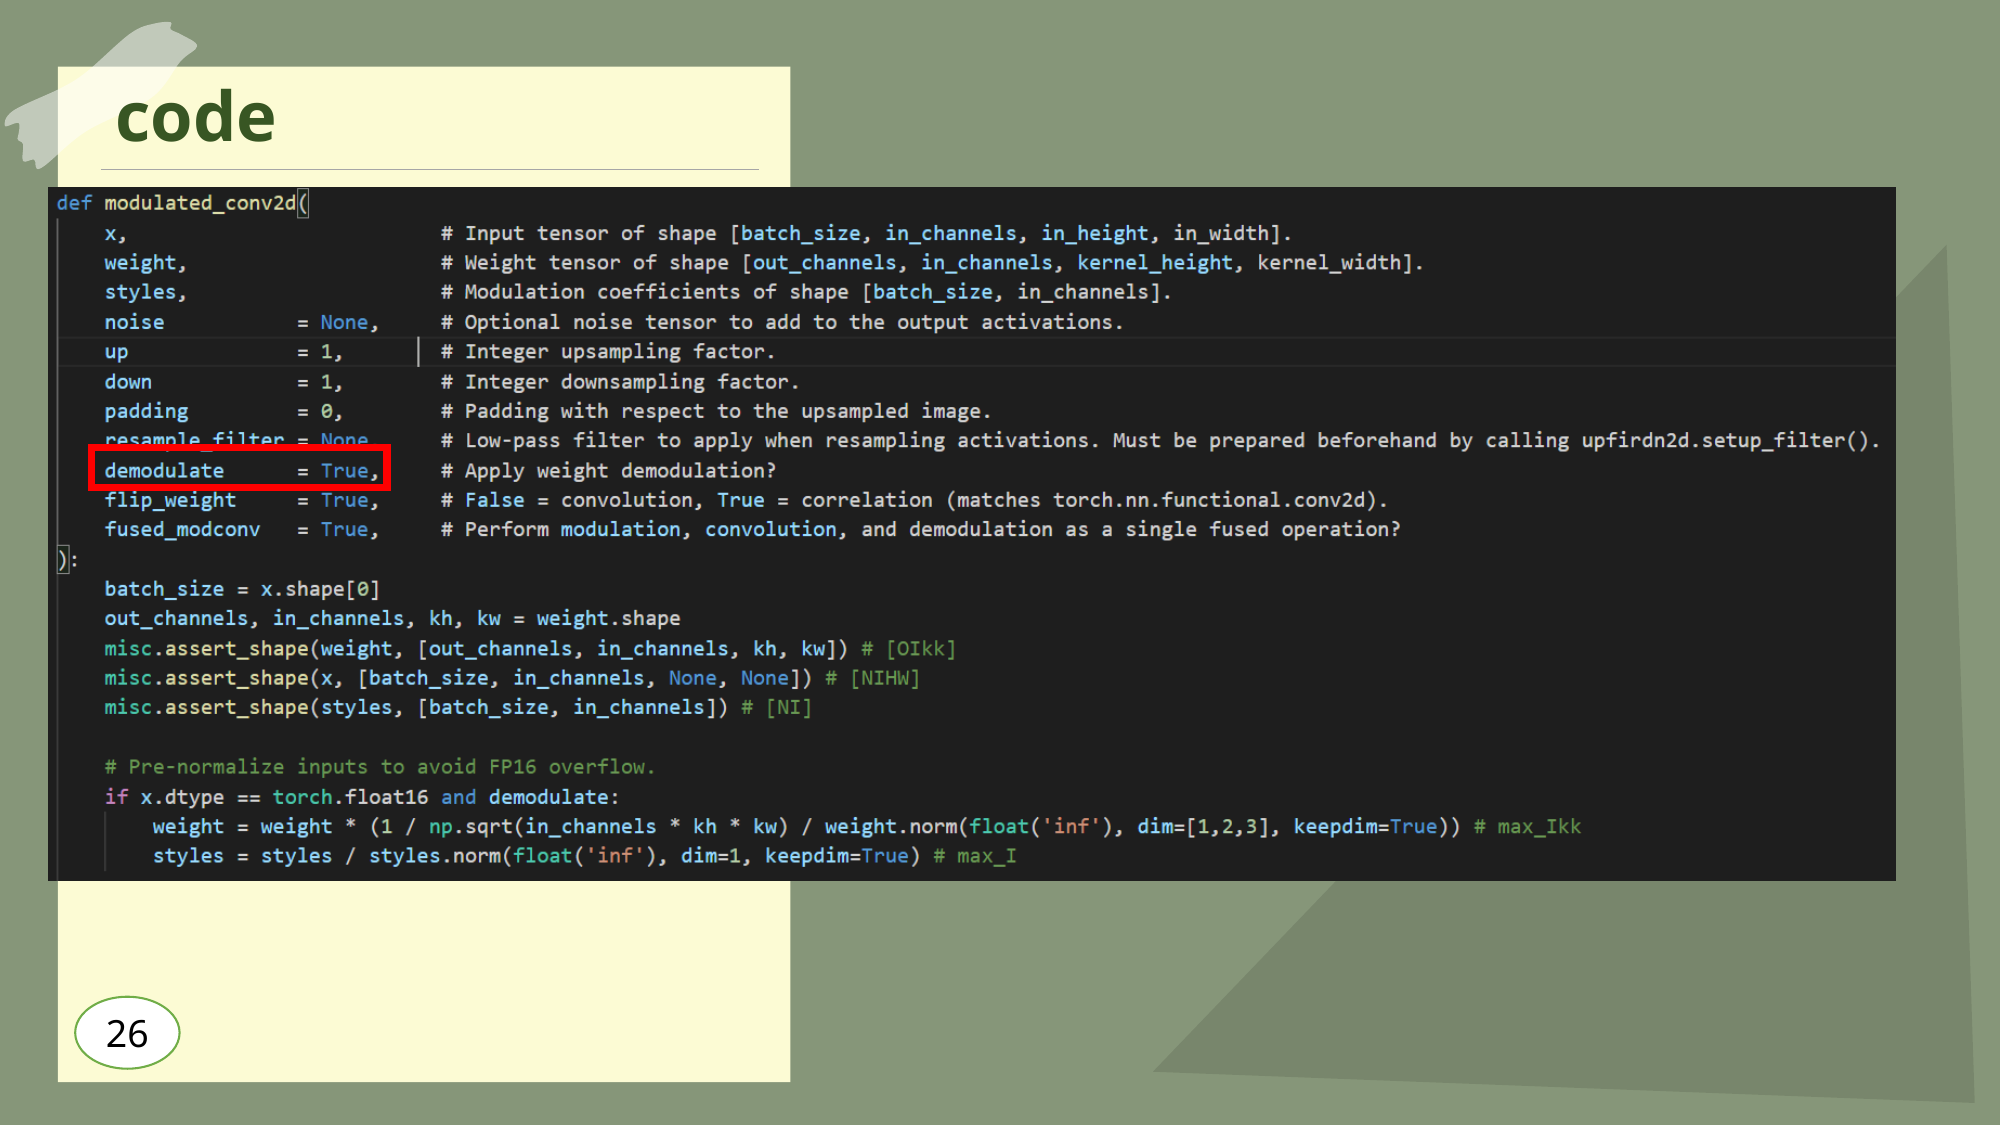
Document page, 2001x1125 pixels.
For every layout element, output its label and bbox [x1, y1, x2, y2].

text_box [4, 21, 1975, 1104]
text_box [48, 187, 1896, 881]
